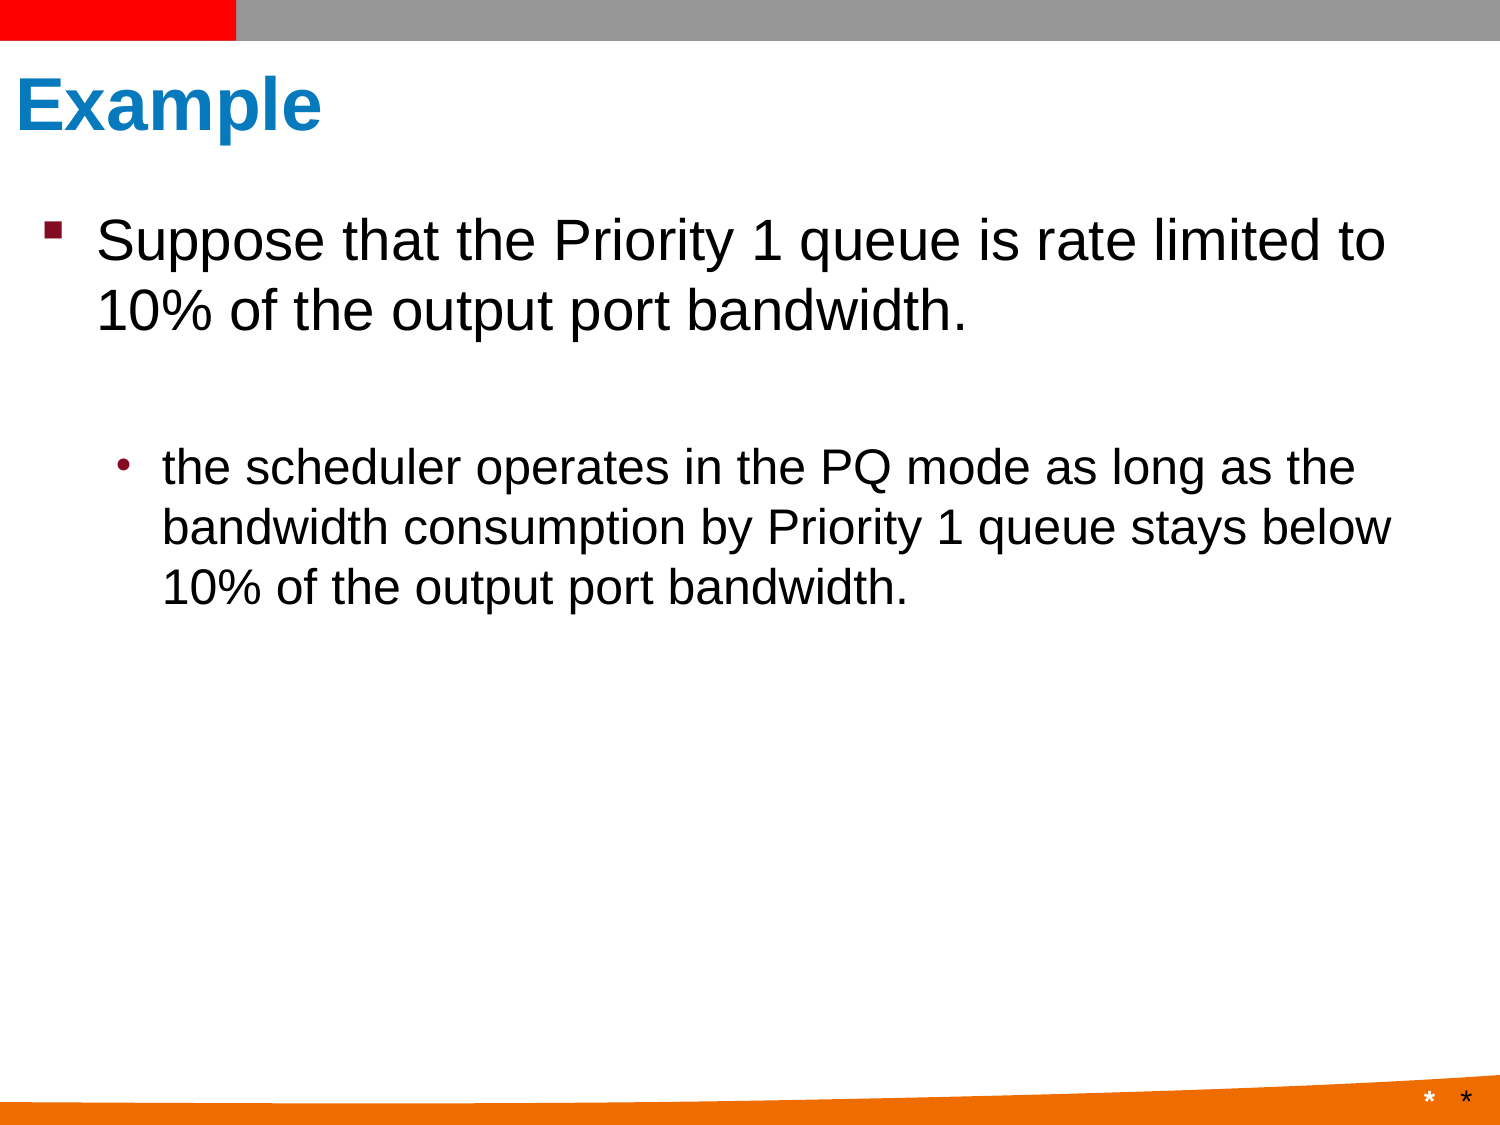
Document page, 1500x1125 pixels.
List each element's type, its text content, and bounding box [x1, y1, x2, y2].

list Suppose that the Priority 1 queue is rate limited to 10% of the output port bandwidth. the scheduler operates in the PQ mode as long as the bandwidth consumption by Priority 1 queue stays below 10% of the output port bandwidth. [24, 194, 1488, 1059]
title Example [0, 47, 1463, 252]
slide_number * [1137, 1074, 1488, 1116]
